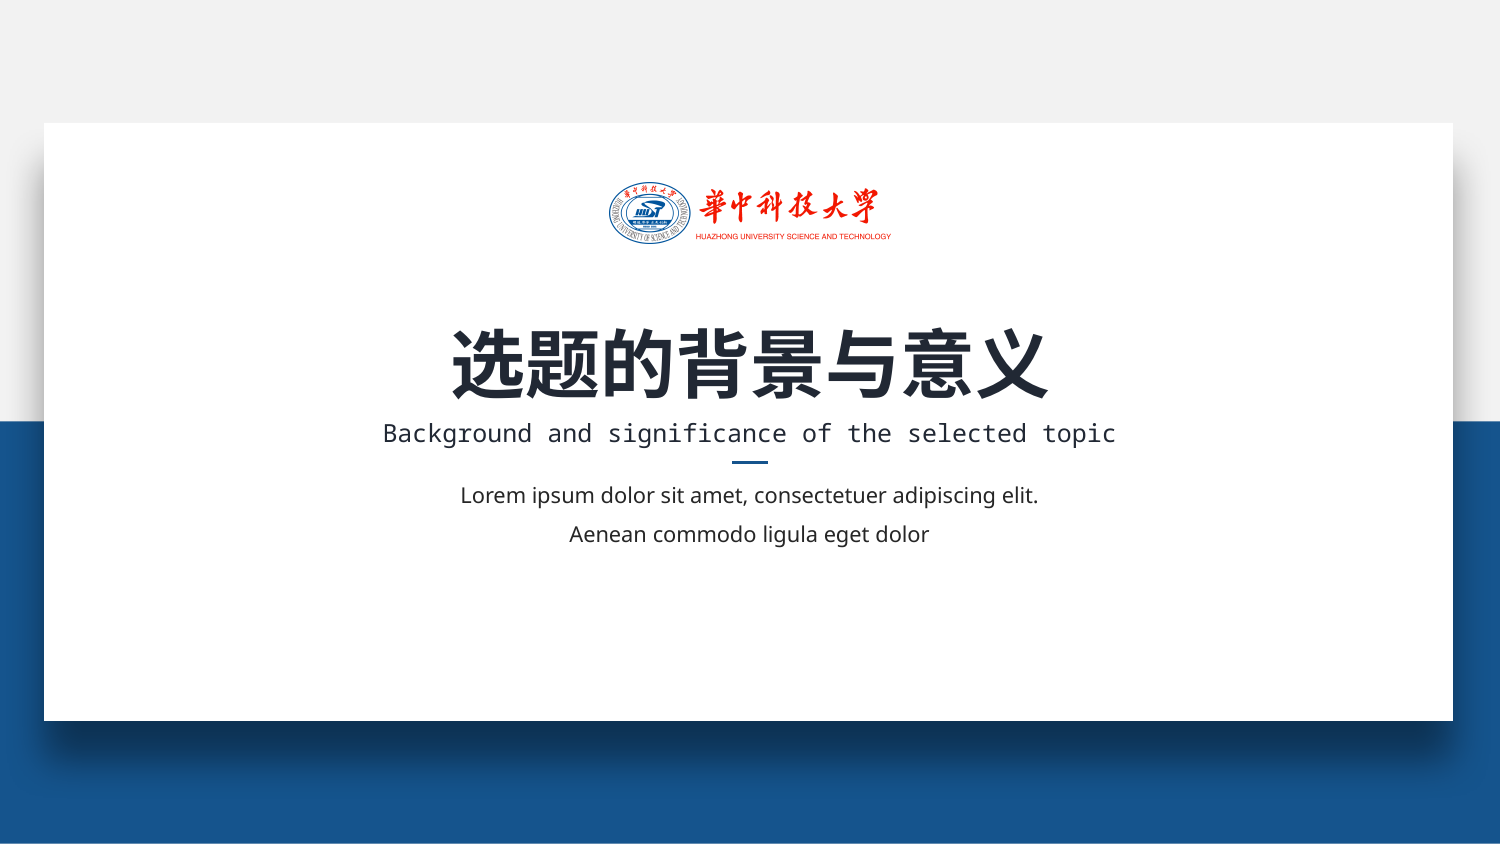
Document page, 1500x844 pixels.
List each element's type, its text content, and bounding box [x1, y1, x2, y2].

text_box Background and significance of the selected topic [367, 410, 1133, 456]
text_box Lorem ipsum dolor sit amet, consectetuer adipiscing elit. Aenean commodo ligula eget dolor [431, 461, 1068, 555]
text_box 选题的背景与意义 [435, 309, 1065, 410]
text_box [0, 420, 1500, 844]
picture [609, 182, 891, 244]
text_box [43, 122, 1454, 722]
